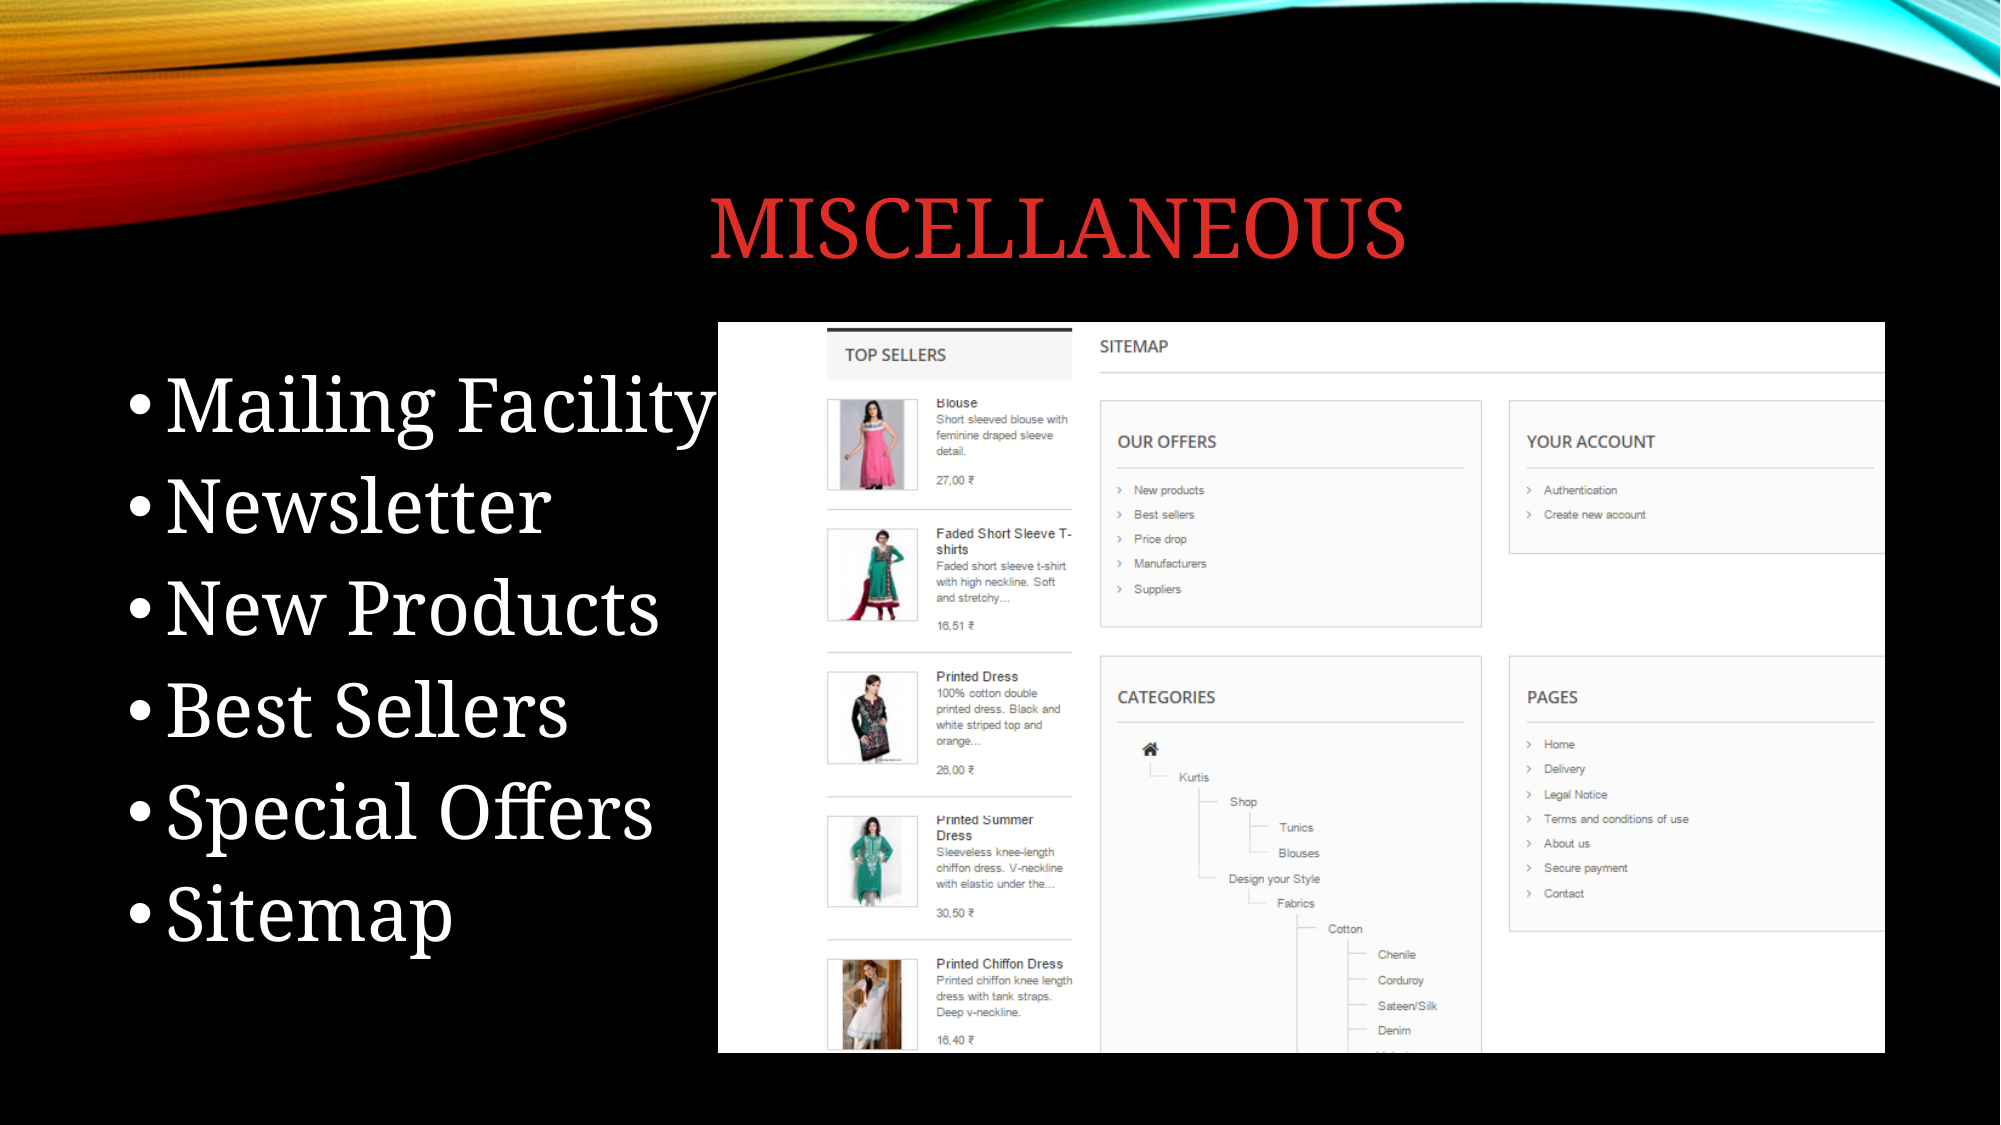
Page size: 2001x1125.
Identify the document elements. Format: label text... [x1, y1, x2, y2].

picture [717, 322, 1885, 1053]
title miscellaneous [352, 125, 1765, 338]
picture [0, 0, 2000, 237]
list Mailing Facility Newsletter New Products Best Sellers Special Offers Sitemap [112, 360, 717, 1021]
